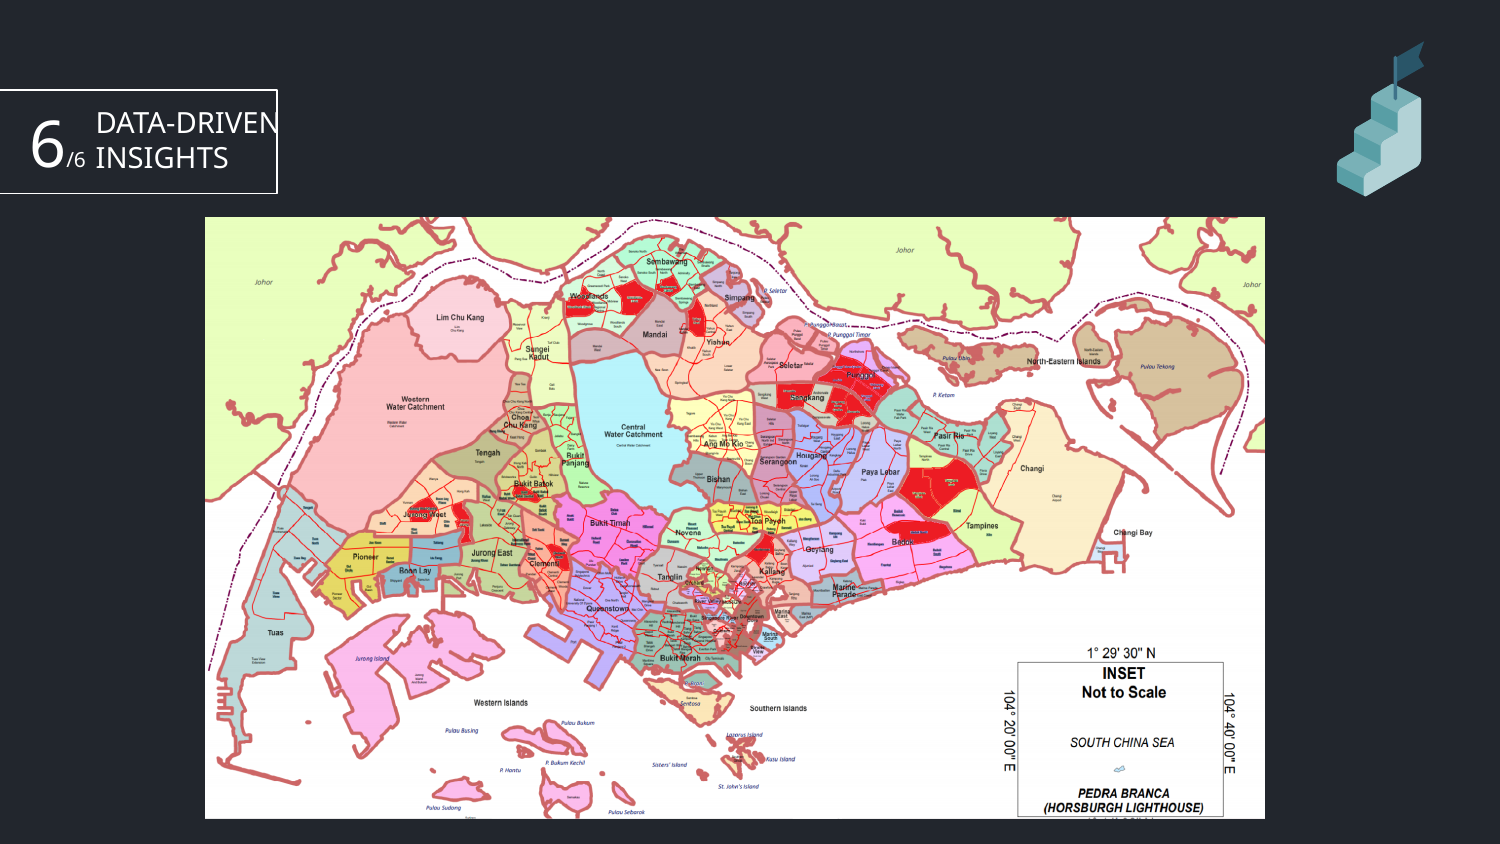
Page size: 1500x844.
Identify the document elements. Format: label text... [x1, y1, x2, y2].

picture [205, 216, 1265, 819]
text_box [1336, 40, 1425, 197]
title DATA-DRIVEN INSIGHTS [80, 62, 300, 218]
title 6/6 [14, 92, 108, 191]
